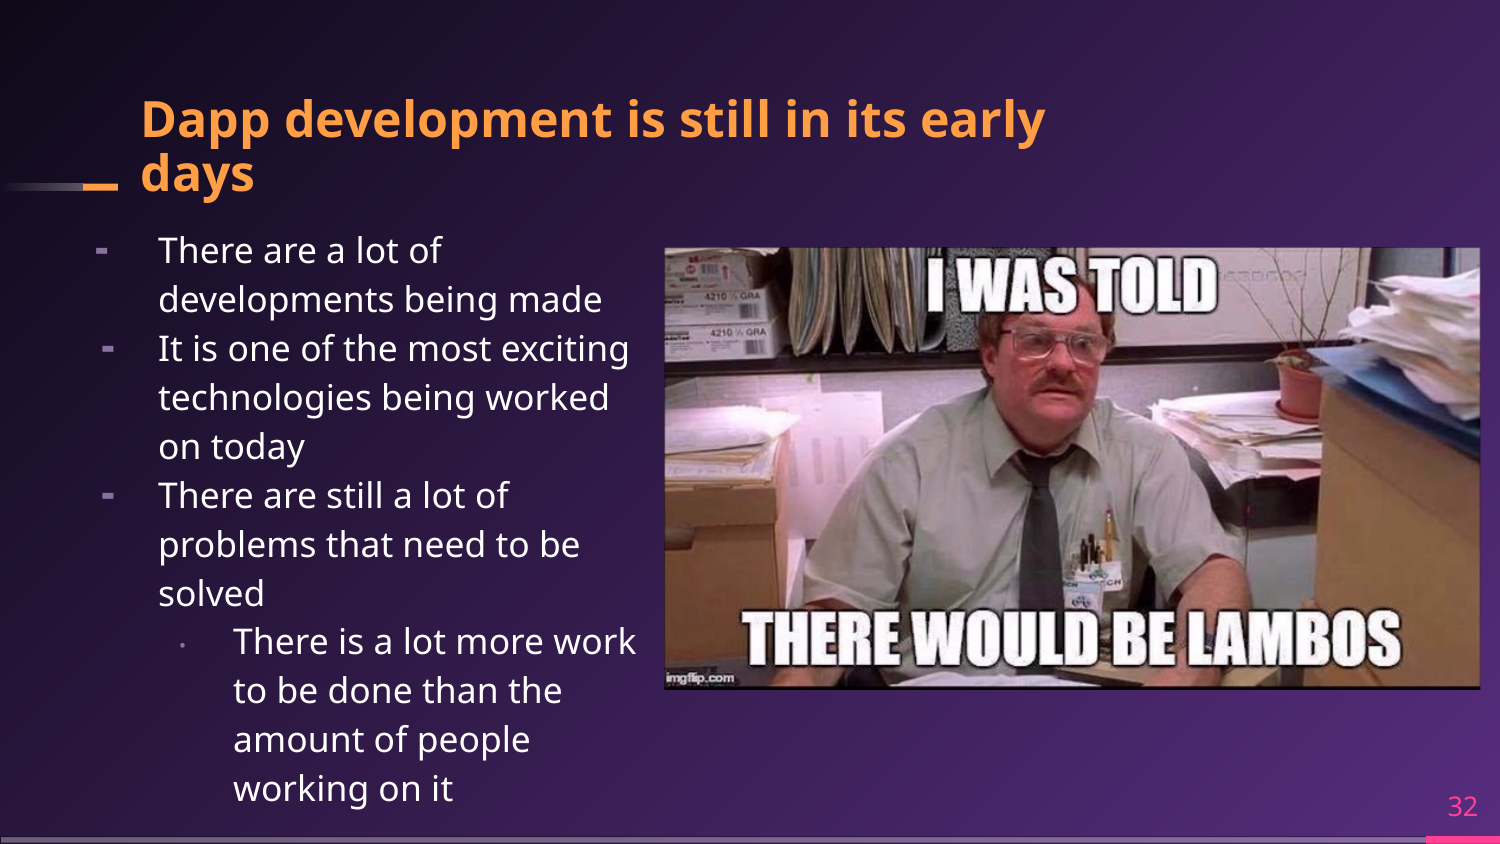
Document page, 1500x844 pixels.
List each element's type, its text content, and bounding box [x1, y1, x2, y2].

title Dapp development is still in its early days [140, 137, 1121, 203]
picture [663, 247, 1481, 691]
slide_number ‹#› [1426, 779, 1500, 837]
list There are a lot of developments being made It is one of the most exciting technologies being worked on today There are still a lot of problems that need to be solved There is a lot more work to be done than the amount of people working on it [83, 222, 648, 768]
